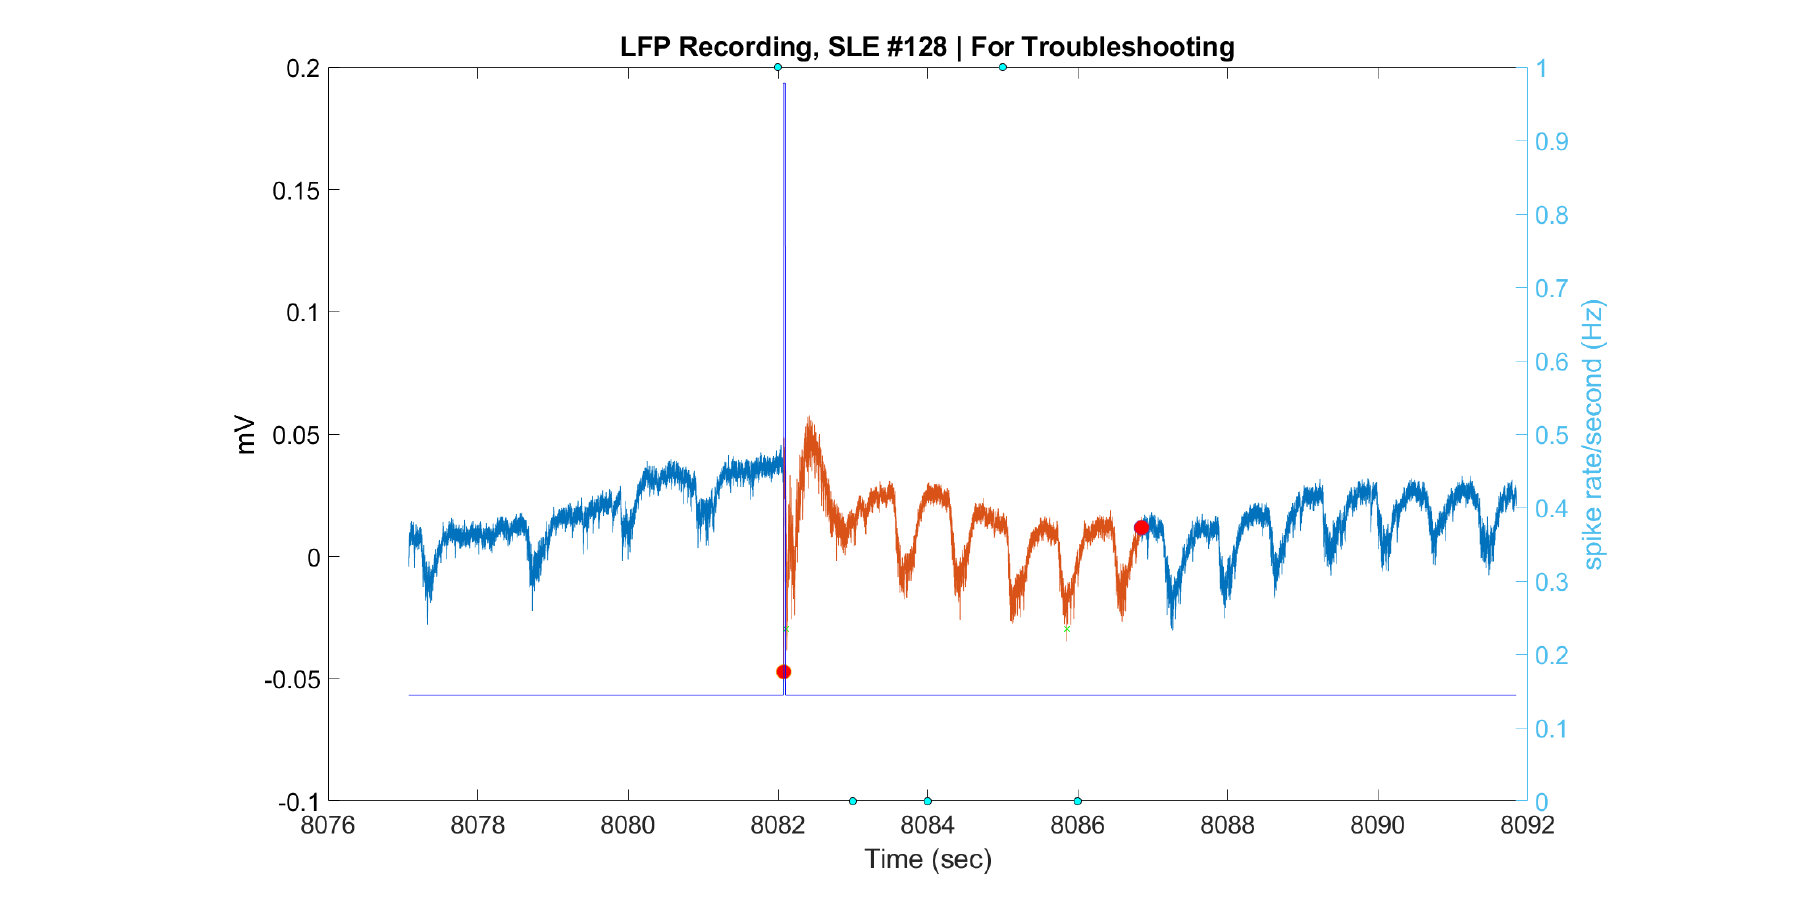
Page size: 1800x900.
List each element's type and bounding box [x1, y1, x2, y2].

picture [126, 0, 1674, 900]
